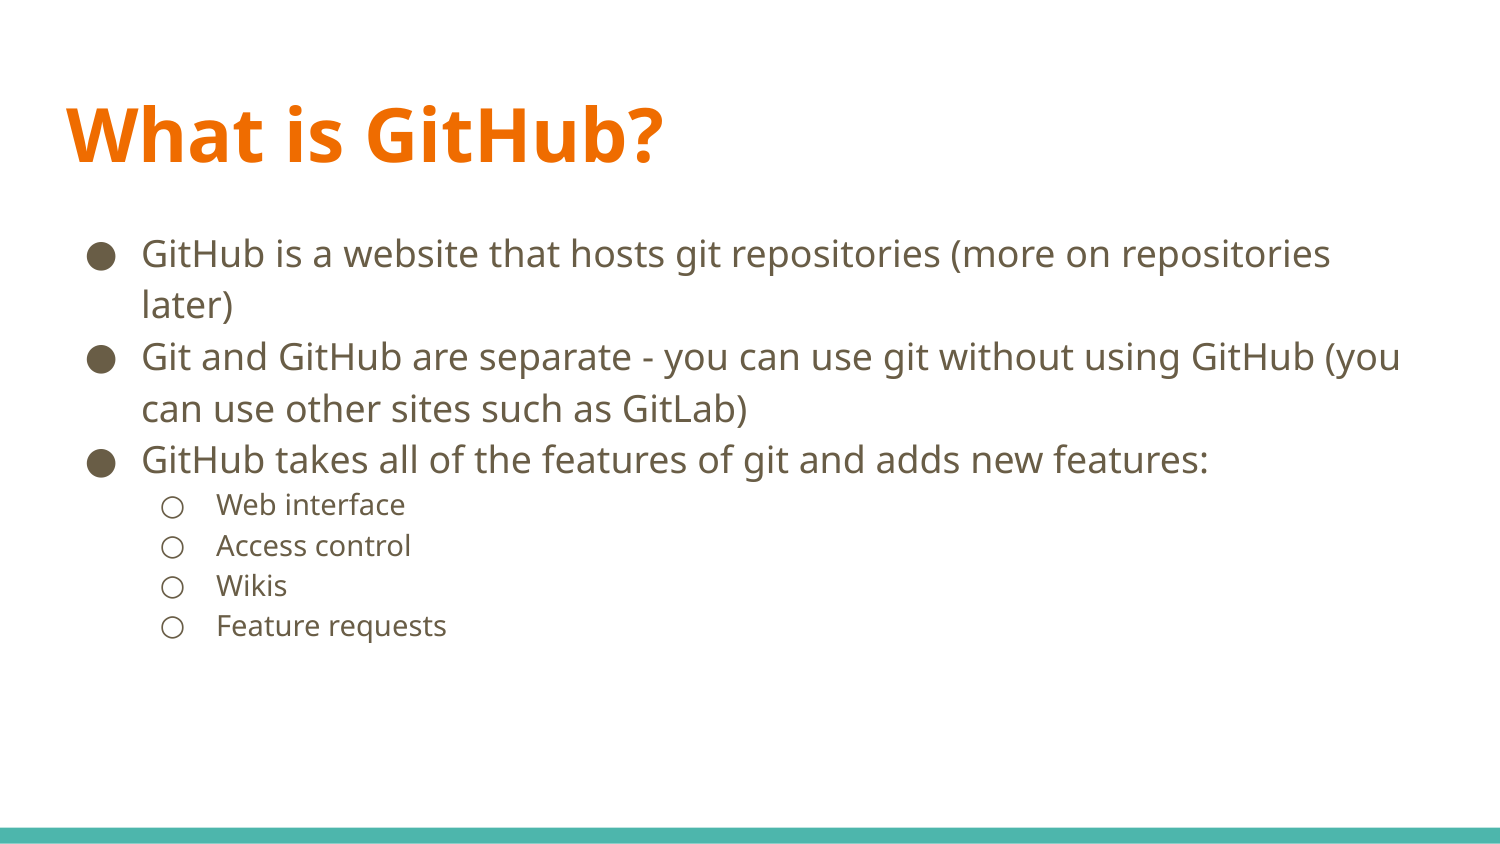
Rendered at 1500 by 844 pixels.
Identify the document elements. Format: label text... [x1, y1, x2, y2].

title What is GitHub? [51, 72, 1449, 189]
list GitHub is a website that hosts git repositories (more on repositories later) Git and GitHub are separate - you can use git without using GitHub (you can use other sites such as GitLab) GitHub takes all of the features of git and adds new features: Web interface Access control Wikis Feature requests [51, 207, 1449, 750]
